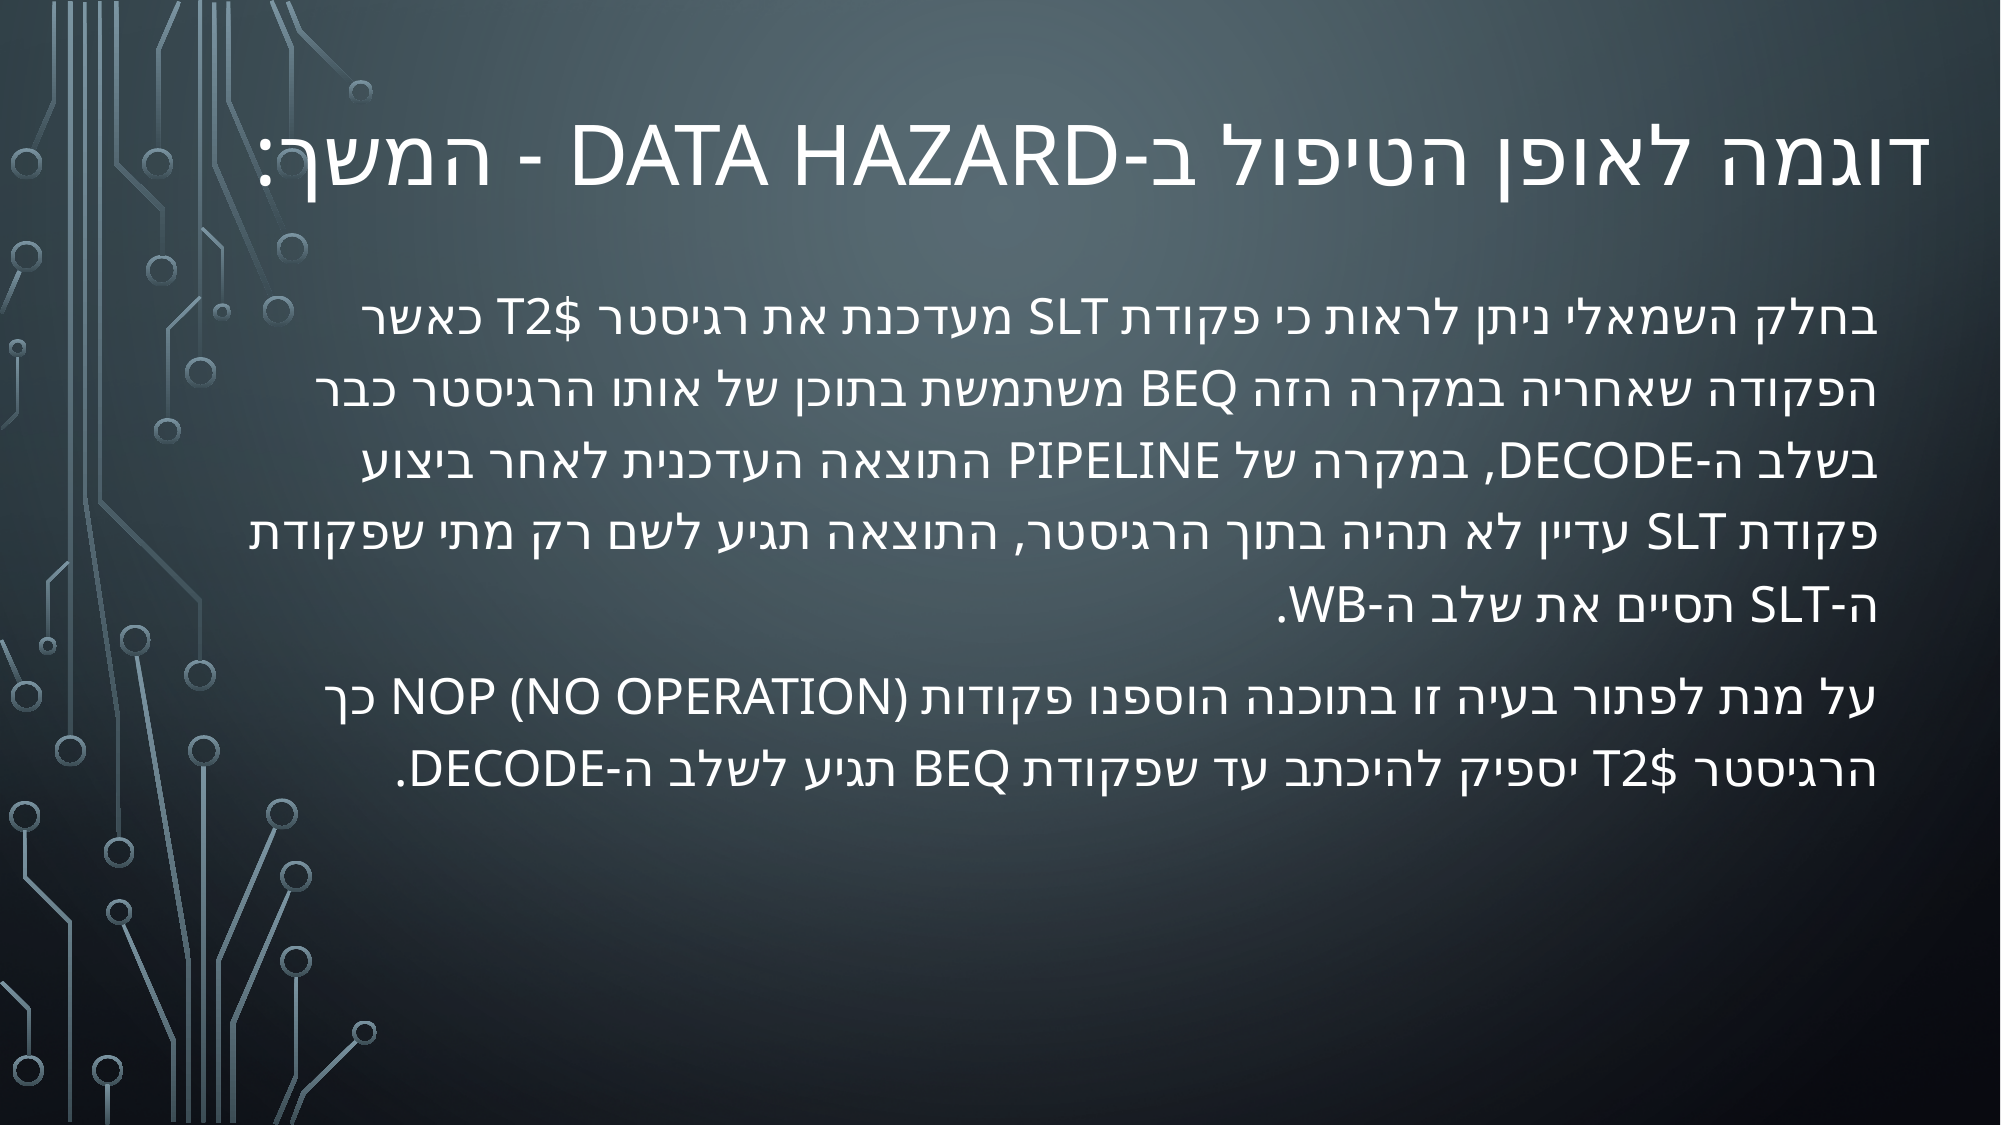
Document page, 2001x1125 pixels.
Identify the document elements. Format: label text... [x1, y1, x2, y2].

title דוגמה לאופן הטיפול ב-data hazard - המשך: [29, 43, 1949, 212]
subtitle בחלק השמאלי ניתן לראות כי פקודת SLT מעדכנת את רגיסטר $t2 כאשר הפקודה שאחריה במקרה הזה BEQ משתמשת בתוכן של אותו הרגיסטר כבר בשלב ה-DECODE, במקרה של pipeline התוצאה העדכנית לאחר ביצוע פקודת SLT עדיין לא תהיה בתוך הרגיסטר, התוצאה תגיע לשם רק מתי שפקודת ה-SLT תסיים את שלב ה-WB. על מנת לפתור בעיה זו בתוכנה הוספנו פקודות NOP (no operation) כך הרגיסטר $t2 יספיק להיכתב עד שפקודת BEQ תגיע לשלב ה-DECODE. [227, 264, 1895, 839]
